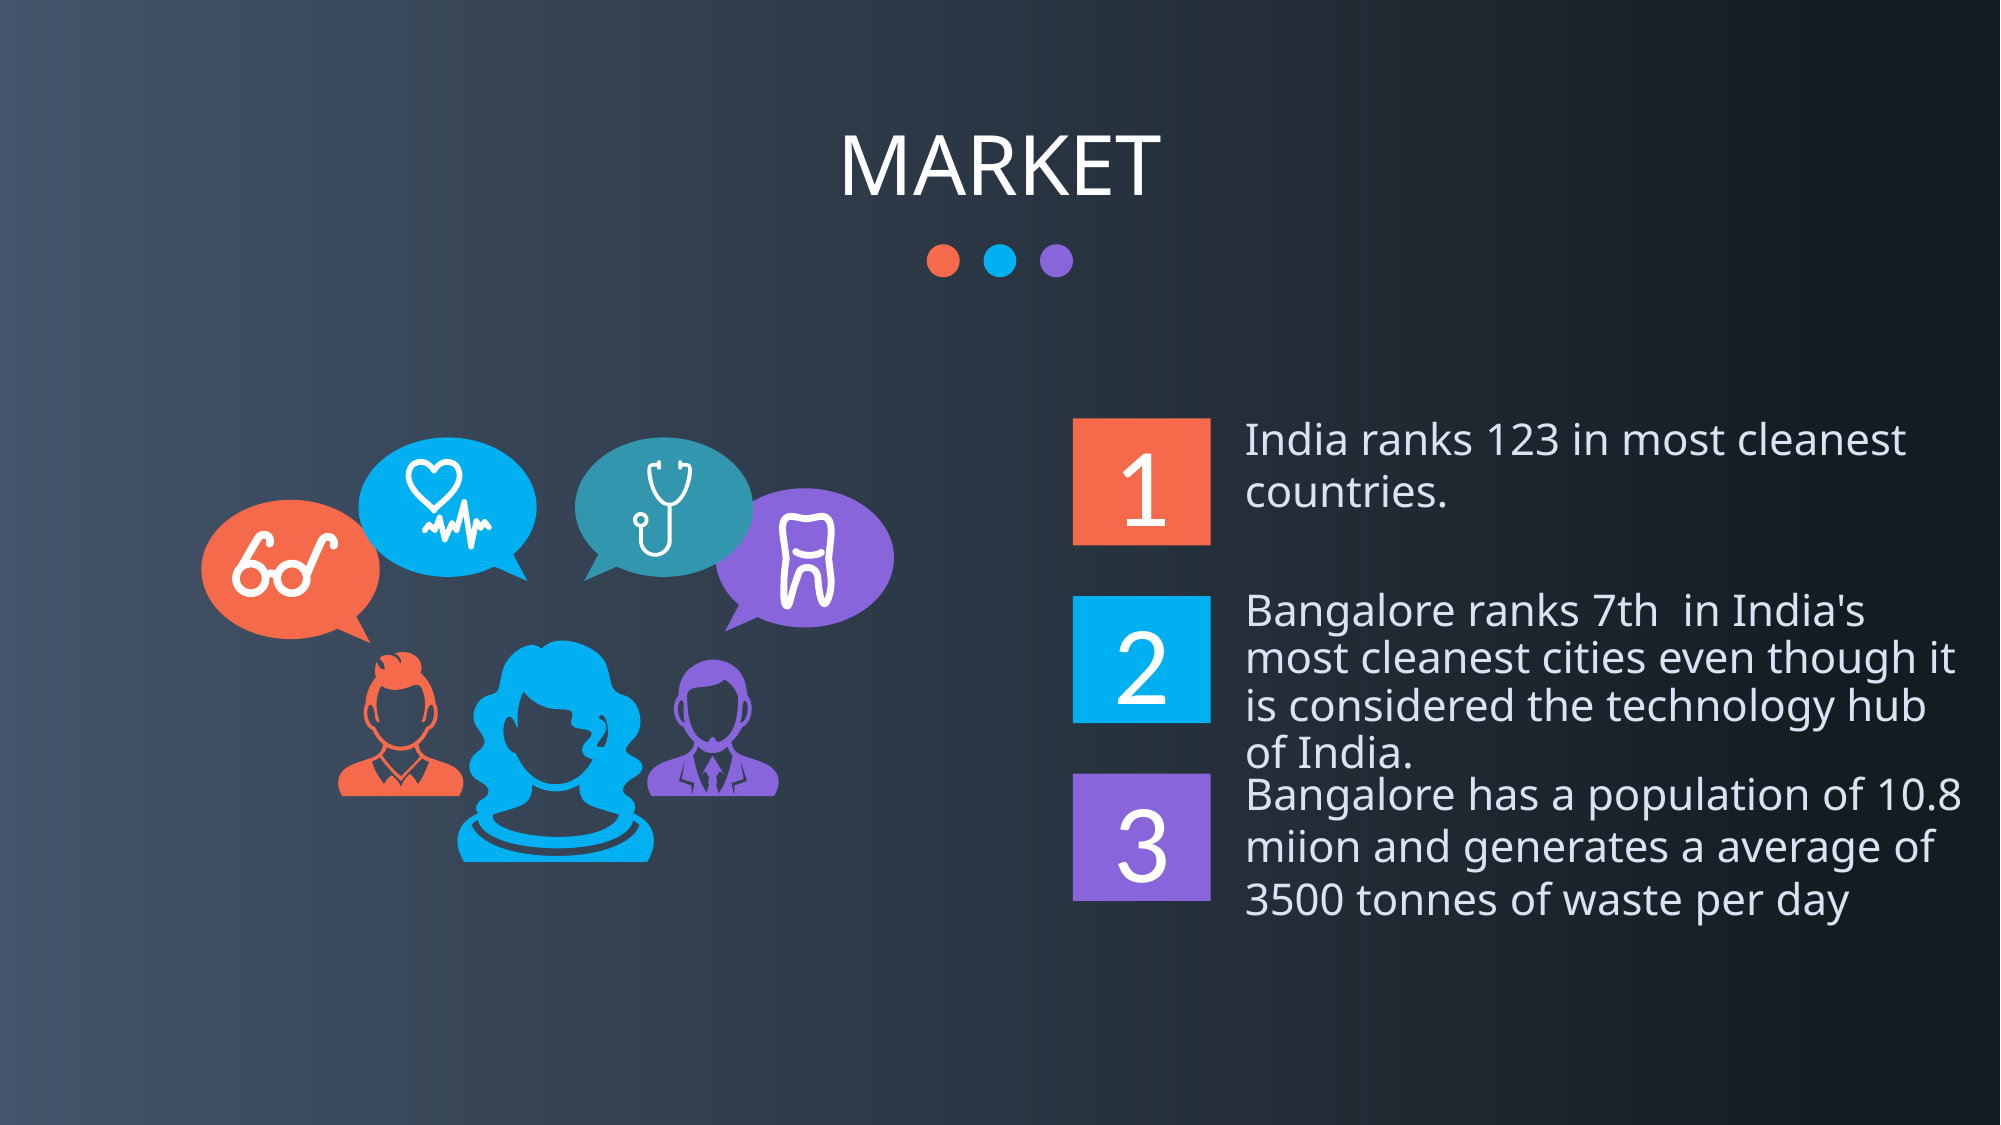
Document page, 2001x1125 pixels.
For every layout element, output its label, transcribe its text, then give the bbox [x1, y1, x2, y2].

text_box 2 [1072, 595, 1212, 724]
text_box [405, 459, 463, 514]
text_box [716, 488, 894, 632]
text_box India ranks 123 in most cleanest countries. [1230, 403, 1980, 524]
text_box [201, 499, 380, 644]
text_box 1 [1072, 417, 1212, 546]
text_box [633, 460, 692, 557]
text_box 3 [1072, 773, 1212, 902]
text_box [338, 652, 464, 797]
text_box [779, 512, 835, 610]
text_box [457, 640, 654, 862]
text_box [422, 499, 492, 550]
text_box [647, 659, 779, 797]
text_box [574, 437, 754, 581]
text_box [359, 437, 537, 581]
text_box Bangalore has a population of 10.8 miion and generates a average of 3500 tonnes of waste per day [1230, 759, 1980, 982]
title MARKET [137, 59, 1863, 278]
text_box Bangalore ranks 7th in India's most cleanest cities even though it is considered the technology hub of India. [1230, 581, 1980, 759]
